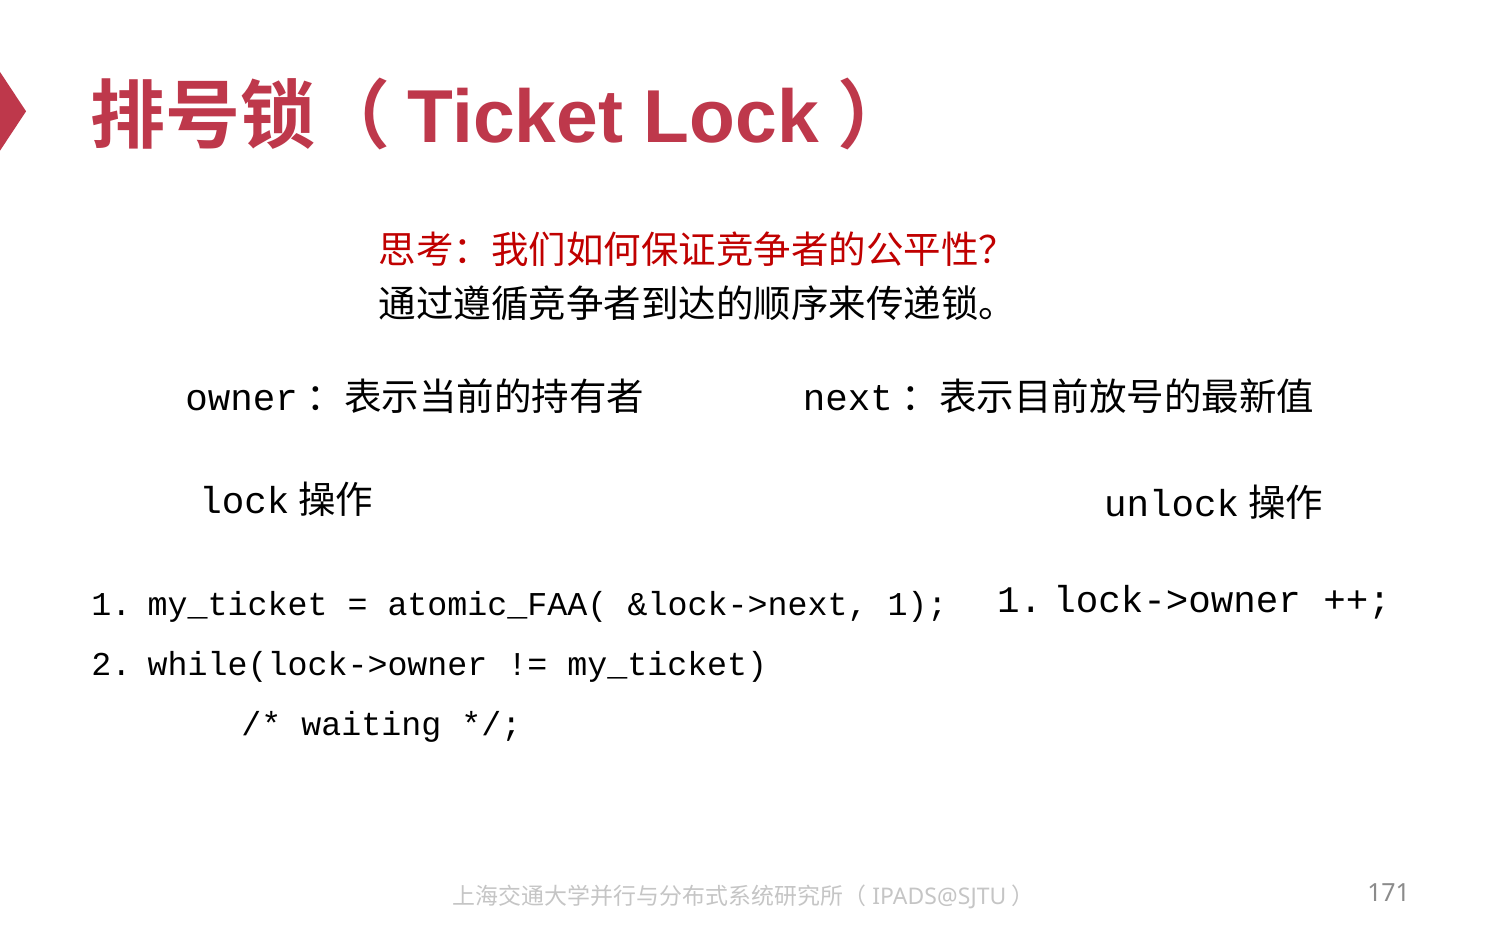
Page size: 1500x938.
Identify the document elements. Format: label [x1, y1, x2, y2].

text_box [1039, 471, 1388, 531]
text_box [144, 162, 1250, 333]
text_box [112, 468, 461, 529]
footer [418, 870, 1069, 921]
slide_number [1074, 868, 1425, 919]
text_box [76, 555, 1470, 750]
text_box [153, 365, 1347, 425]
title [75, 19, 1483, 206]
